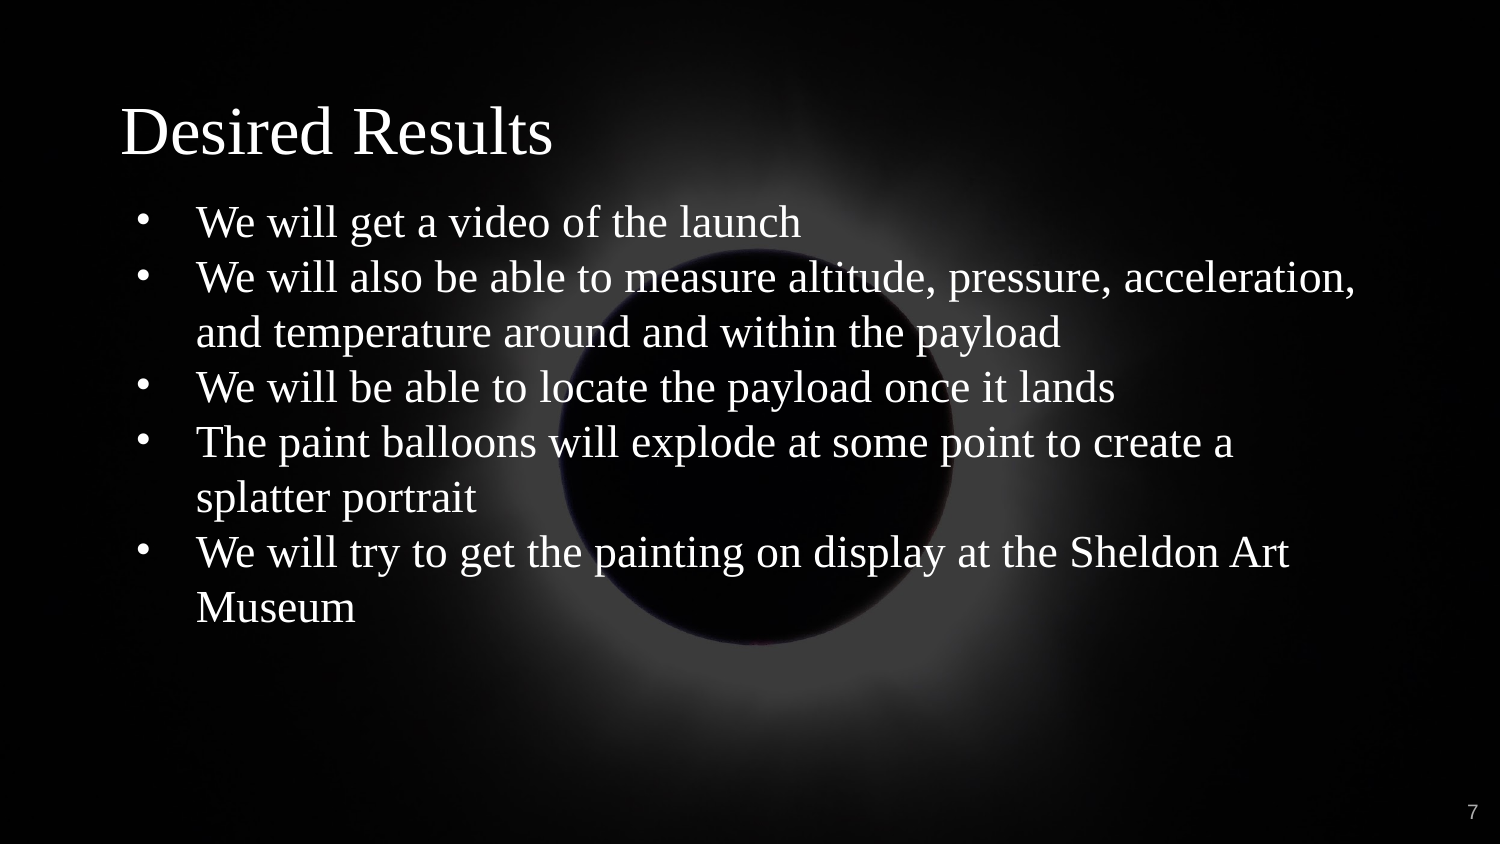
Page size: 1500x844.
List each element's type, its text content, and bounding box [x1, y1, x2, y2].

title Desired Results [112, 77, 1388, 183]
list We will get a video of the launch We will also be able to measure altitude, pressure, acceleration, and temperature around and within the payload We will be able to locate the payload once it lands The paint balloons will explode at some point to create a splatter portrait We will try to get the painting on display at the Sheldon Art Museum [112, 183, 1388, 675]
slide_number ‹#› [1403, 779, 1494, 844]
picture [0, 0, 1500, 844]
